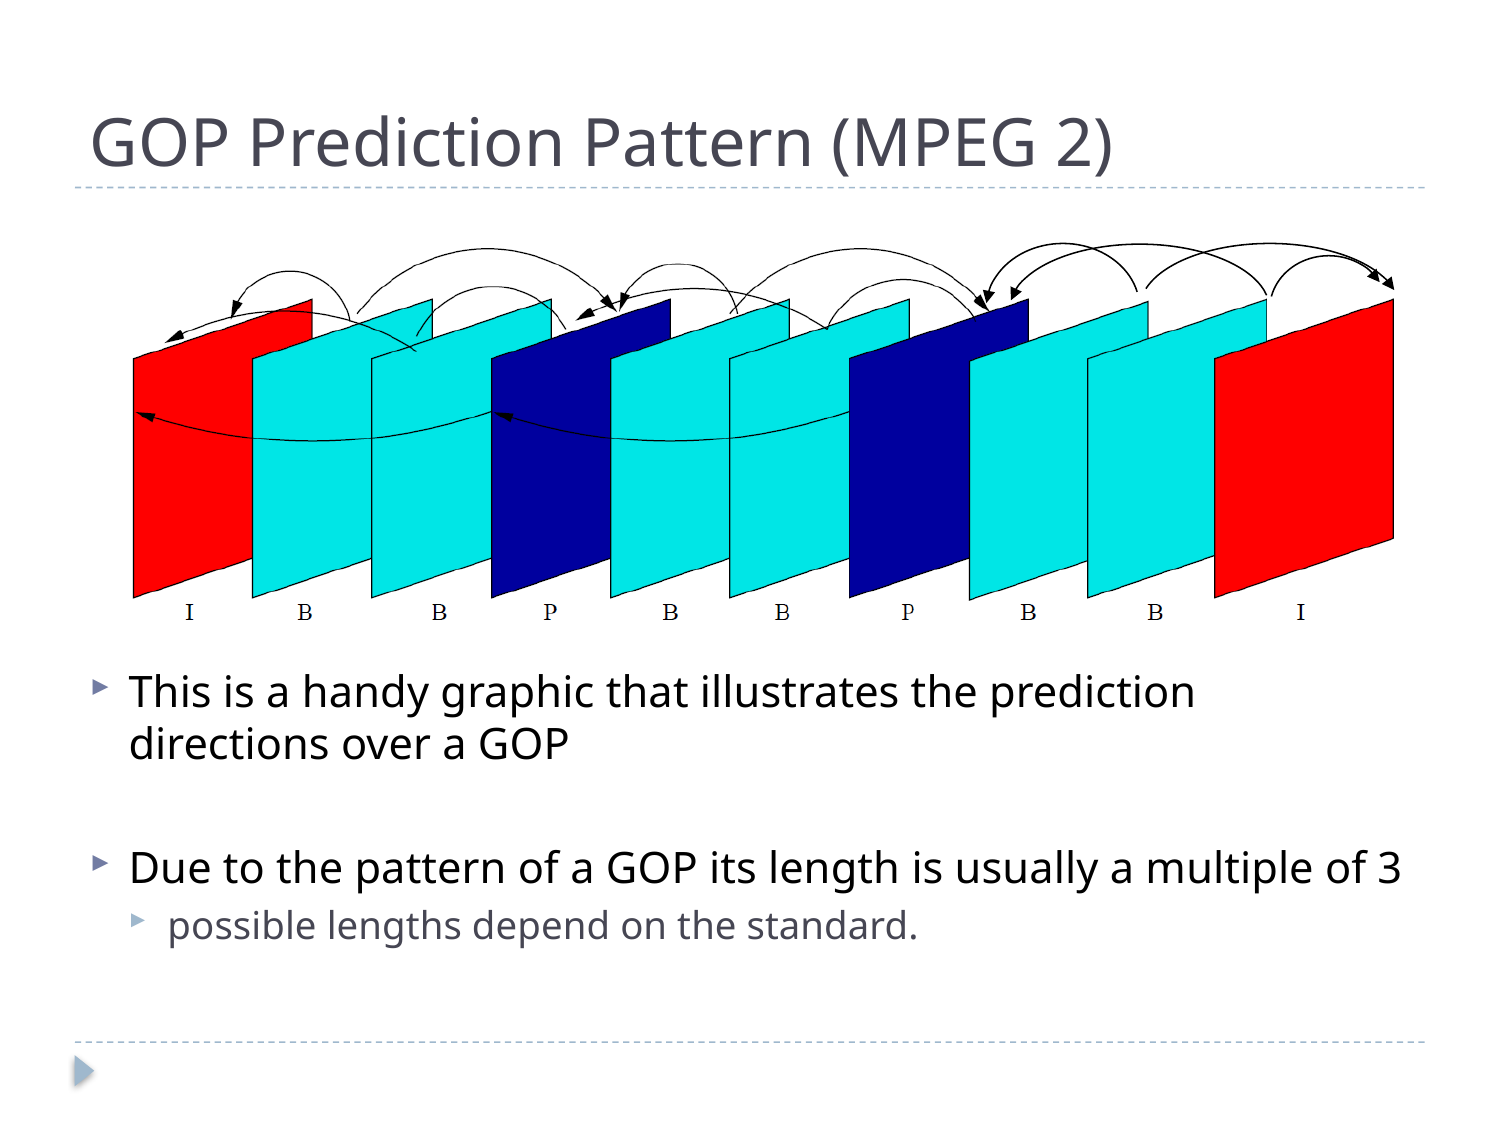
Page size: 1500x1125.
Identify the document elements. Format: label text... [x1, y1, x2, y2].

picture [120, 243, 1412, 635]
list This is a handy graphic that illustrates the prediction directions over a GOP Due to the pattern of a GOP its length is usually a multiple of 3 possible lengths depend on the standard. [75, 656, 1425, 1010]
title GOP Prediction Pattern (MPEG 2) [75, 24, 1425, 188]
